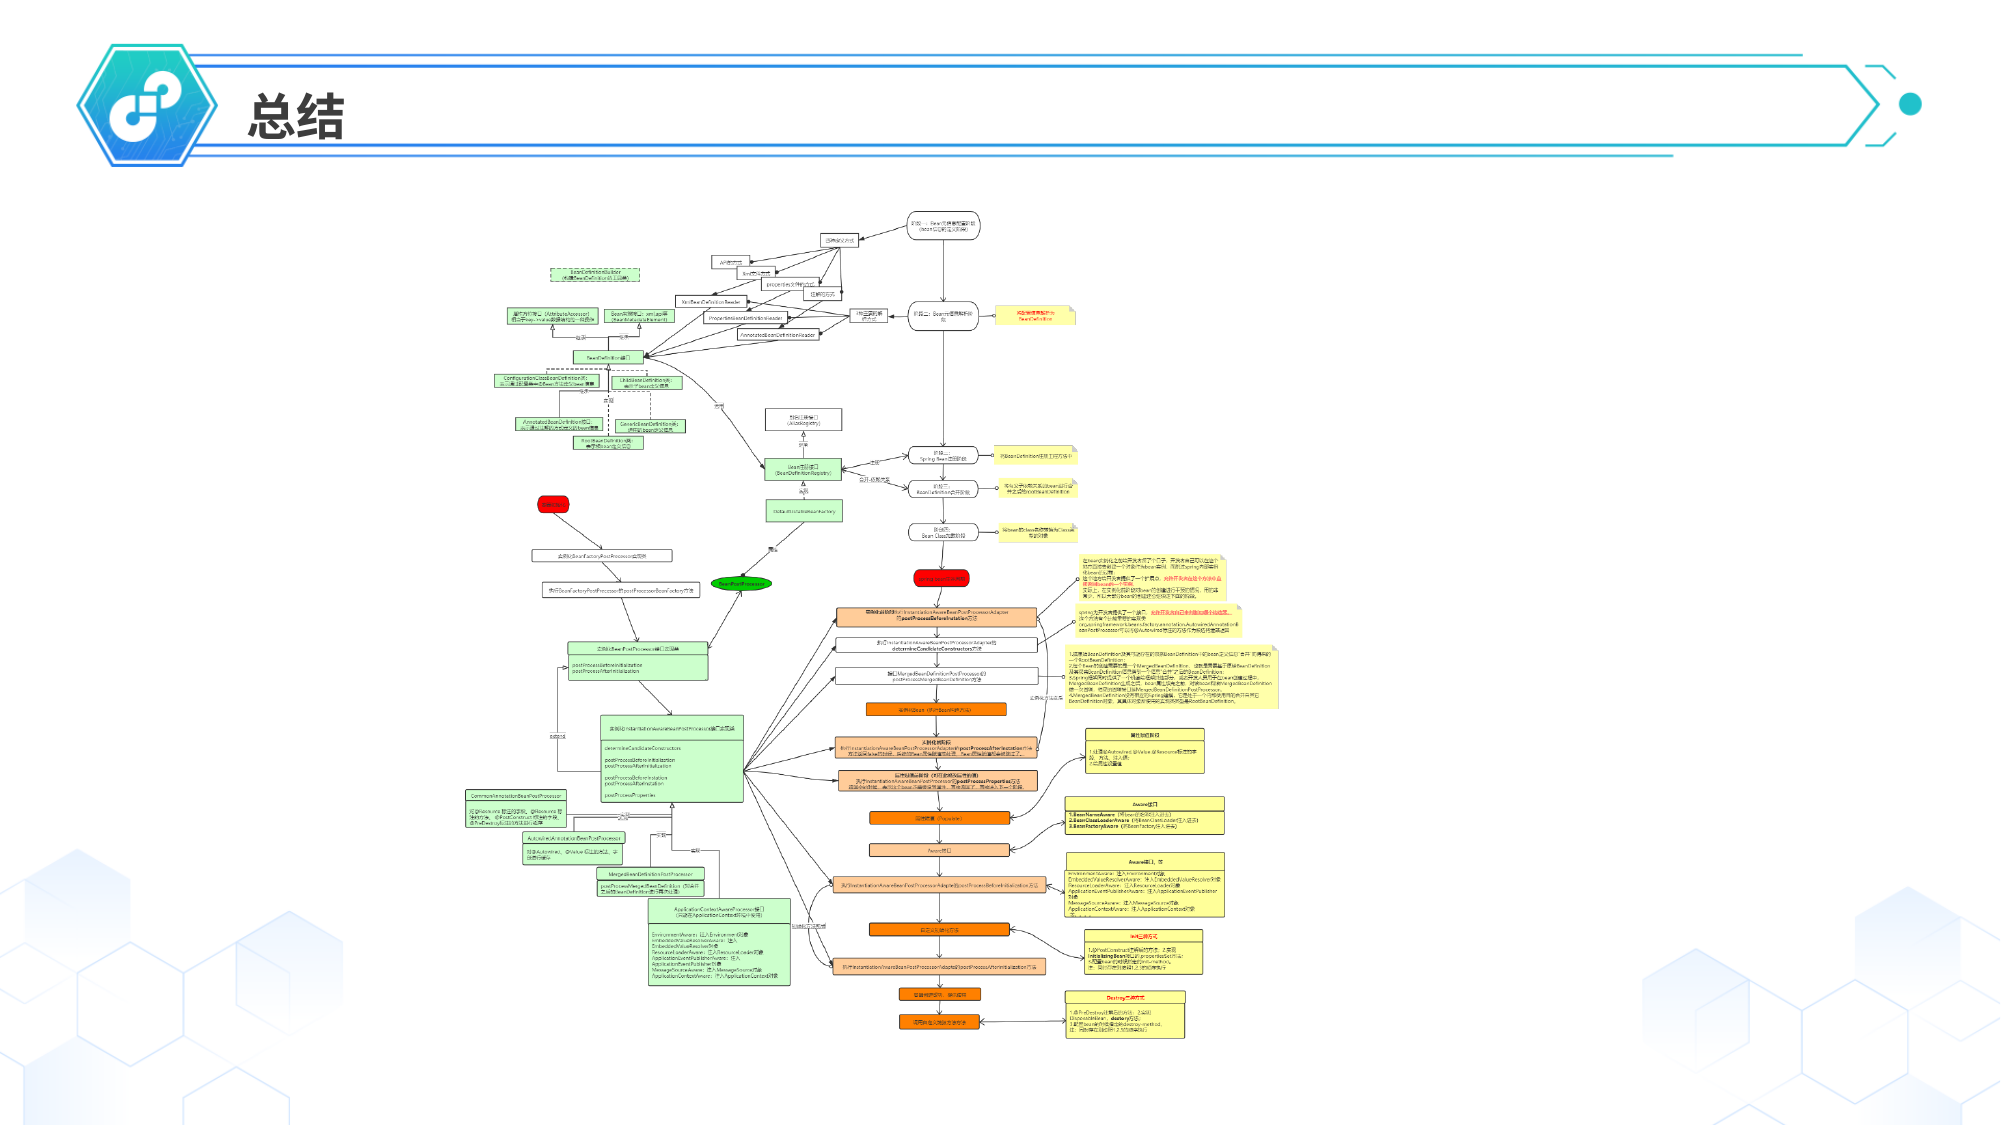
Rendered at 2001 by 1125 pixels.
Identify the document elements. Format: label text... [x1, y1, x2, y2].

text_box 总结 [232, 78, 1312, 153]
picture [0, 0, 2001, 1125]
